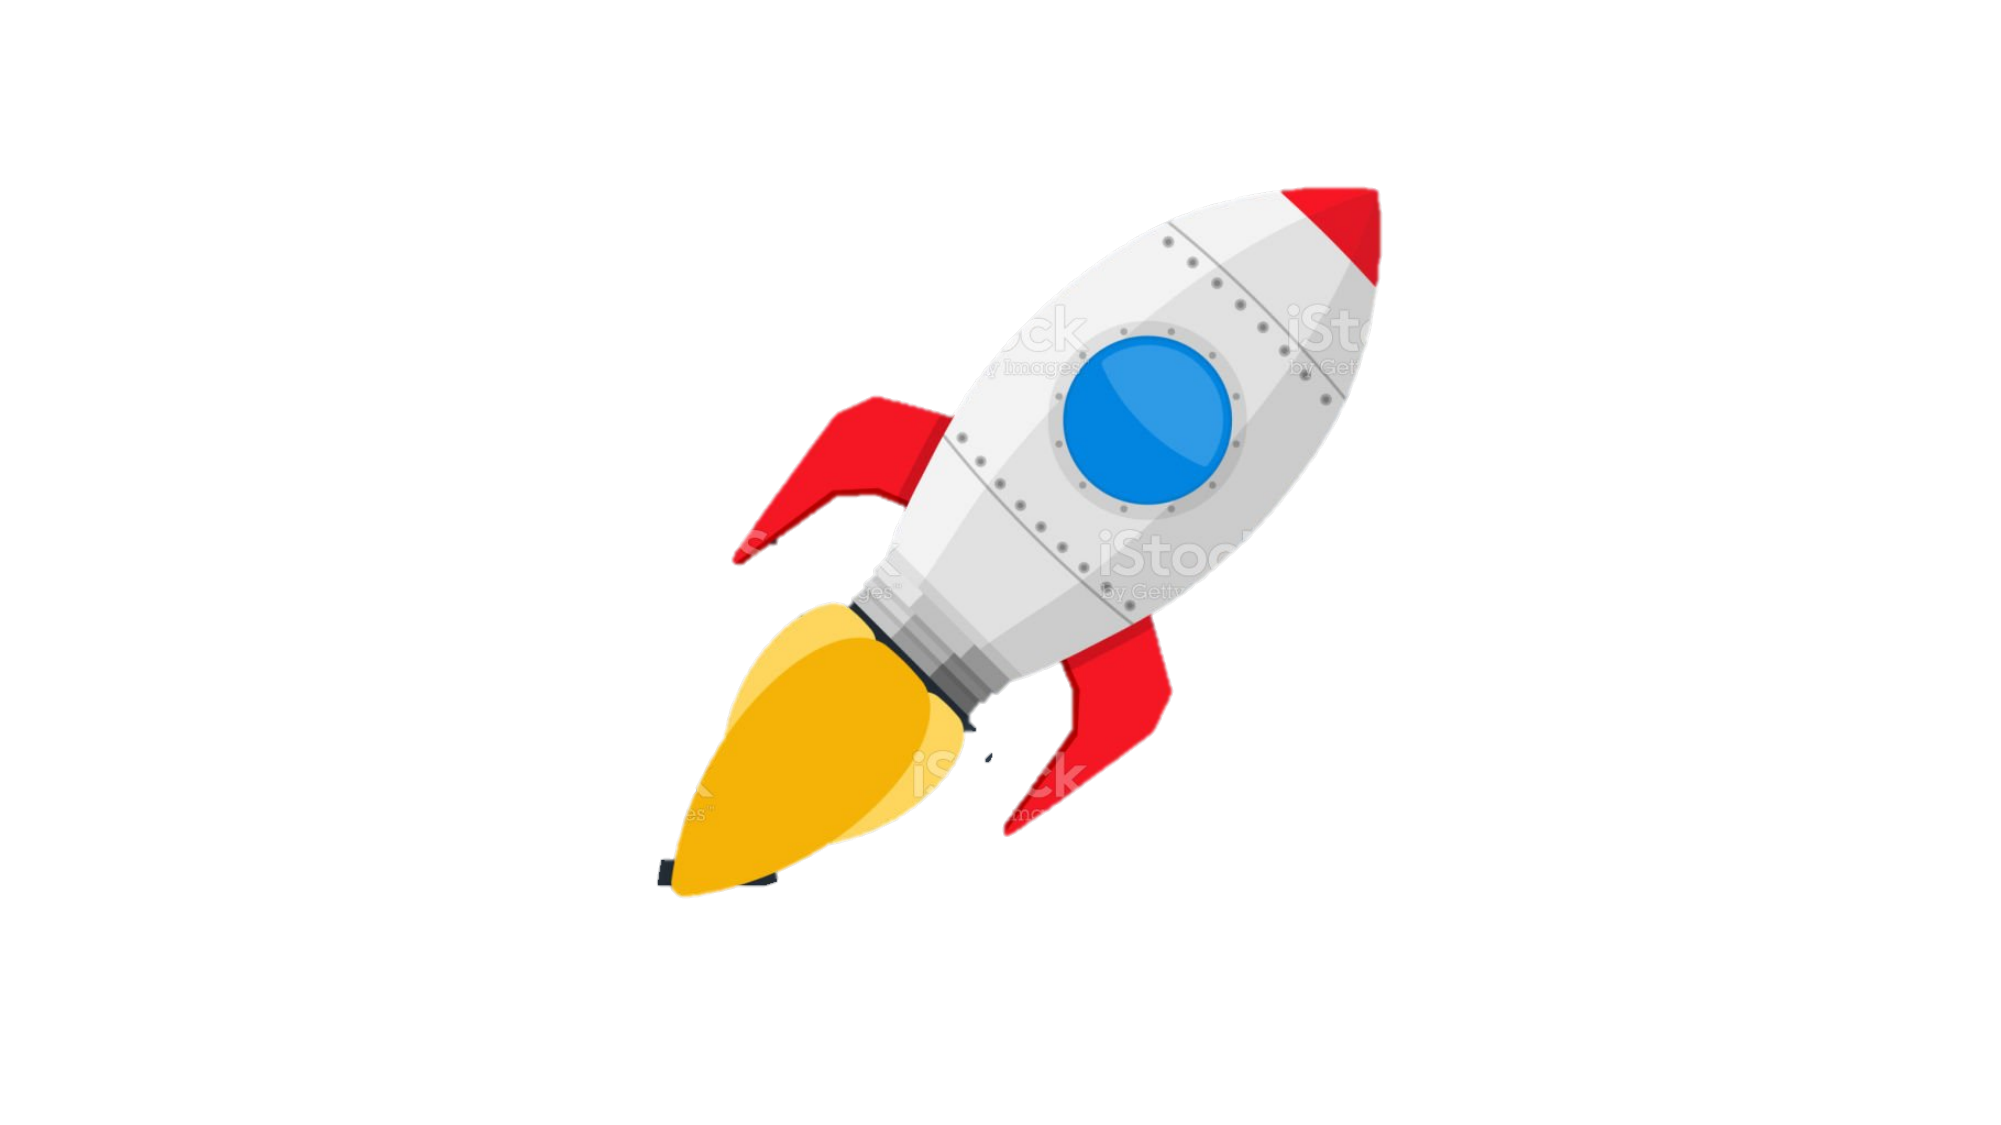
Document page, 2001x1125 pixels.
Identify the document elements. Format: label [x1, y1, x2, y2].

picture [437, 0, 1563, 1125]
